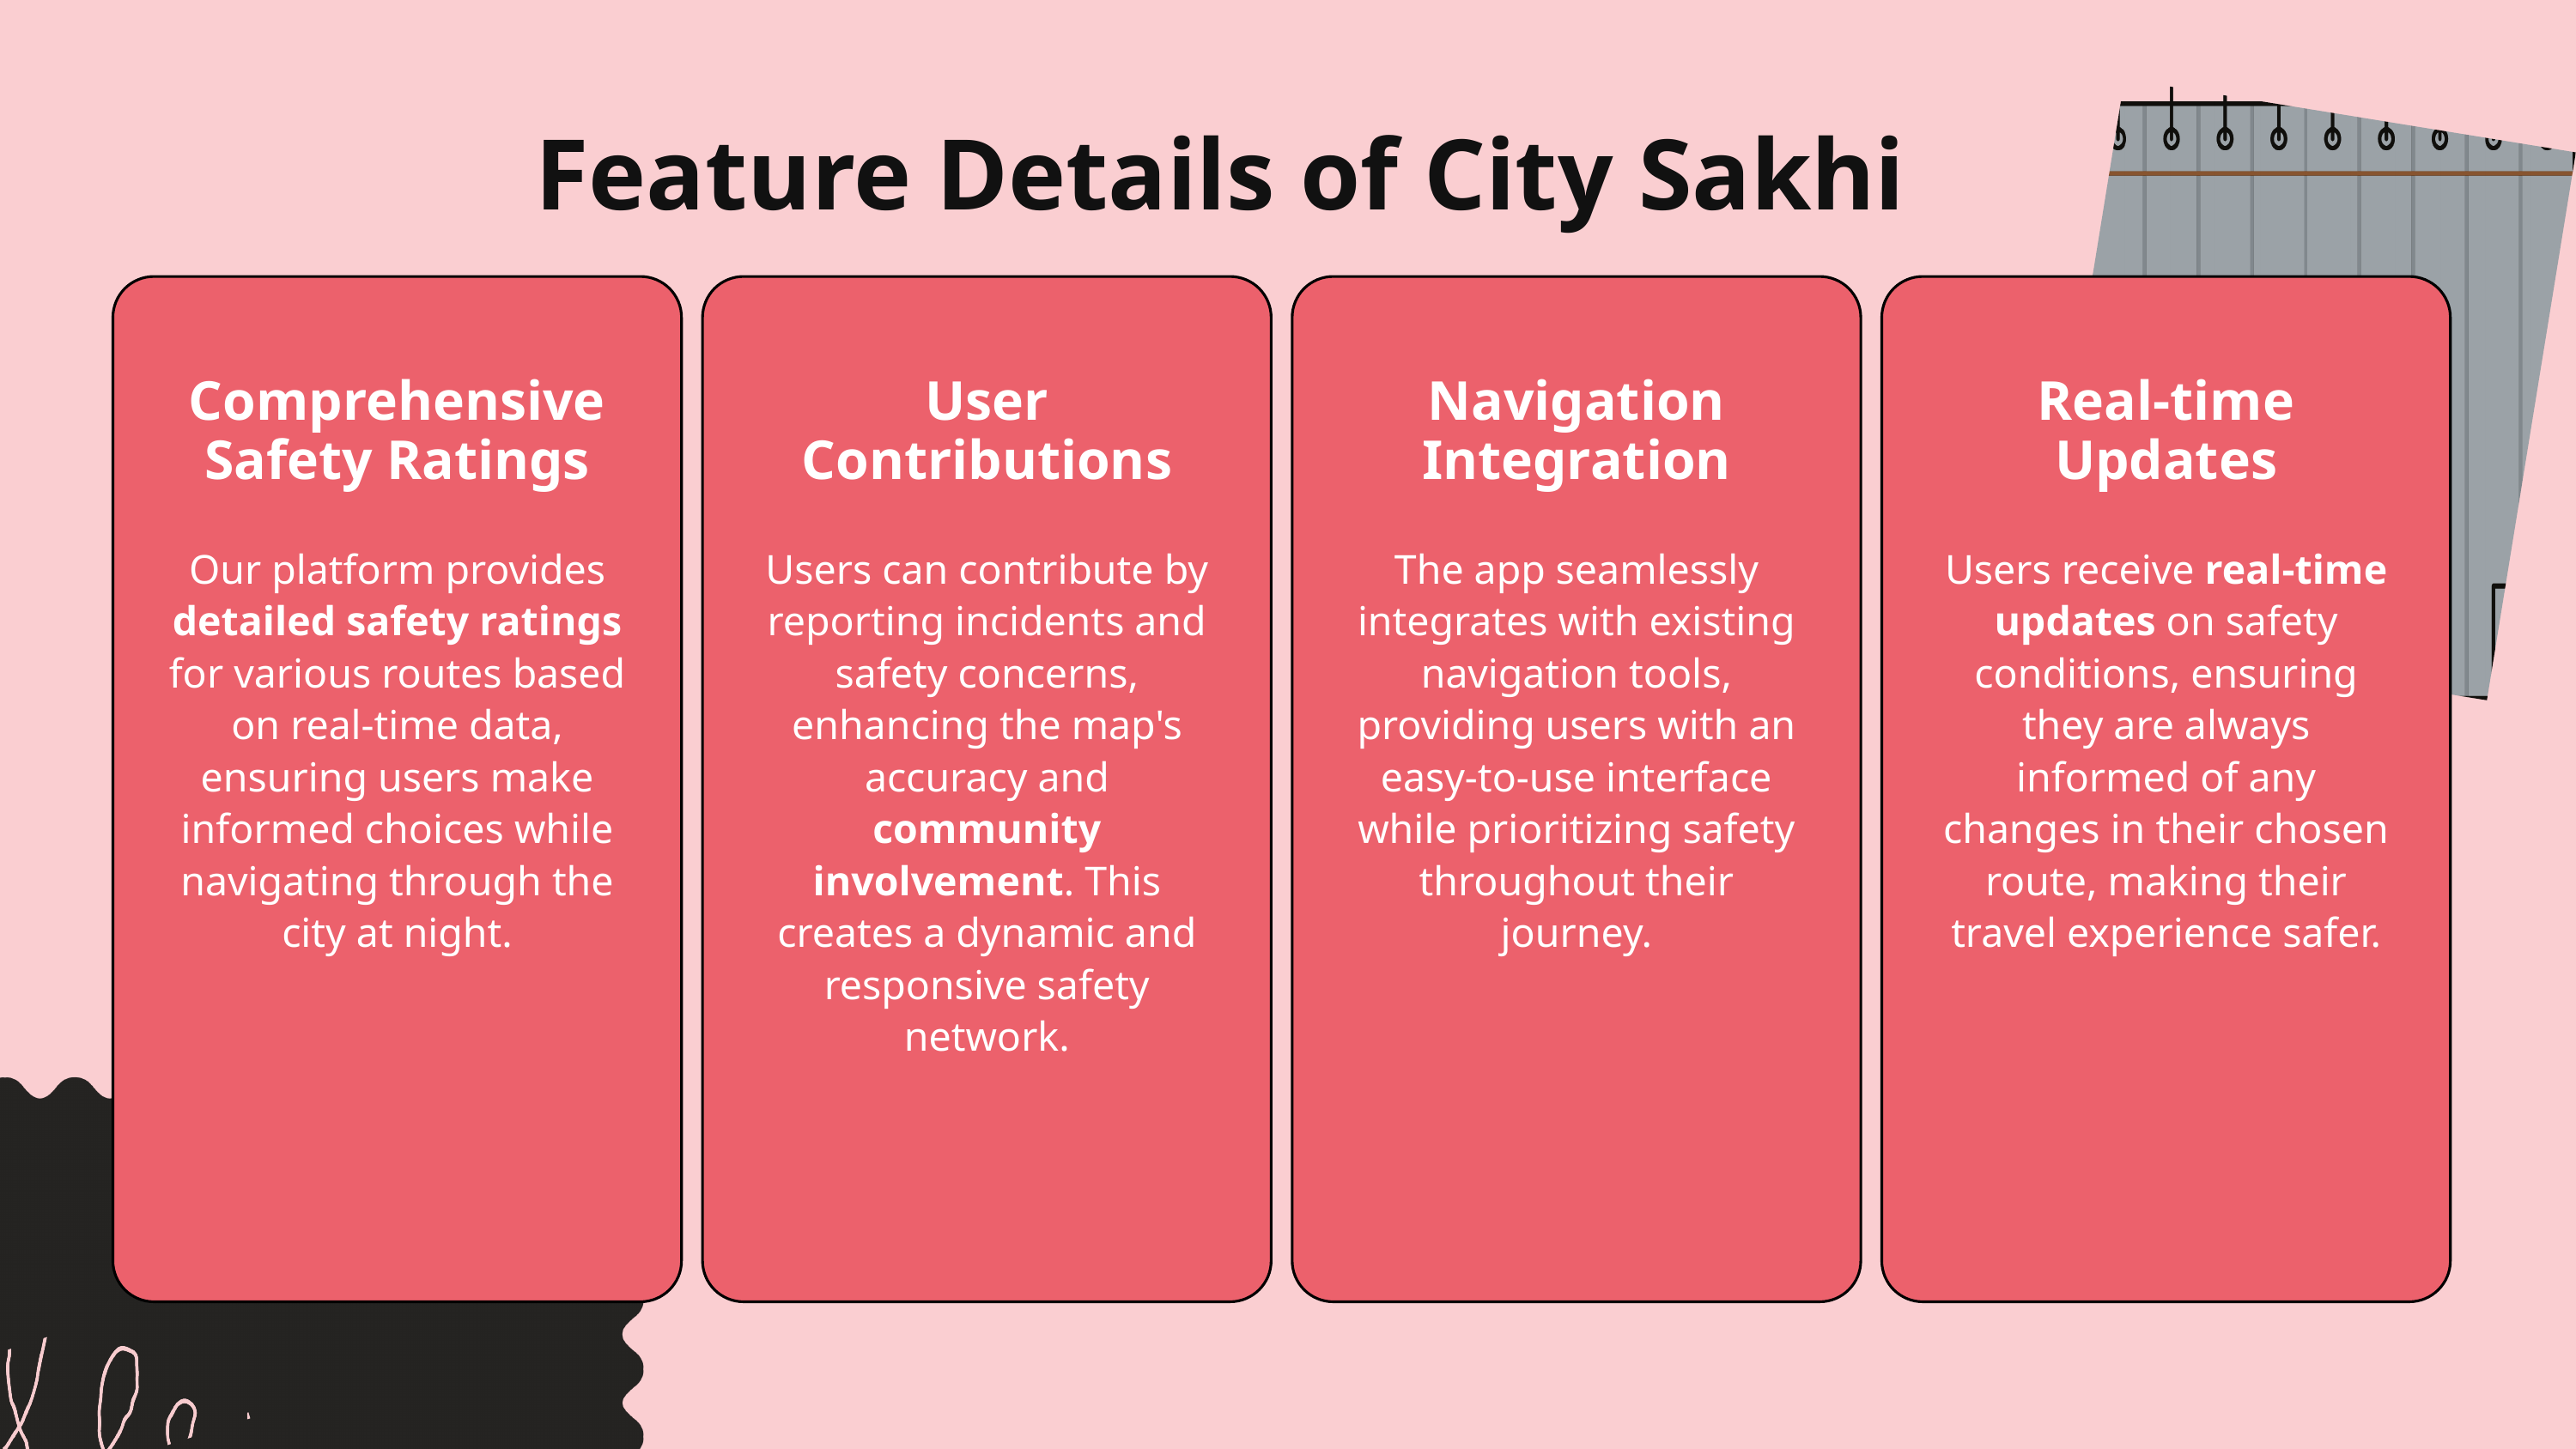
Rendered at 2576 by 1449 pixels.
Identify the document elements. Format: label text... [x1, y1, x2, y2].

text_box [1342, 371, 1810, 947]
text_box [112, 276, 682, 1302]
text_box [1932, 371, 2400, 947]
text_box [0, 1075, 131, 1352]
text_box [1881, 276, 2451, 1302]
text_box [1291, 276, 1862, 1302]
text_box [159, 1309, 646, 1449]
text_box [0, 1309, 251, 1449]
text_box Feature Details of City Sakhi [372, 112, 2069, 230]
text_box [2093, 79, 2576, 700]
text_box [163, 371, 631, 947]
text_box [753, 371, 1221, 1049]
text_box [702, 276, 1272, 1302]
